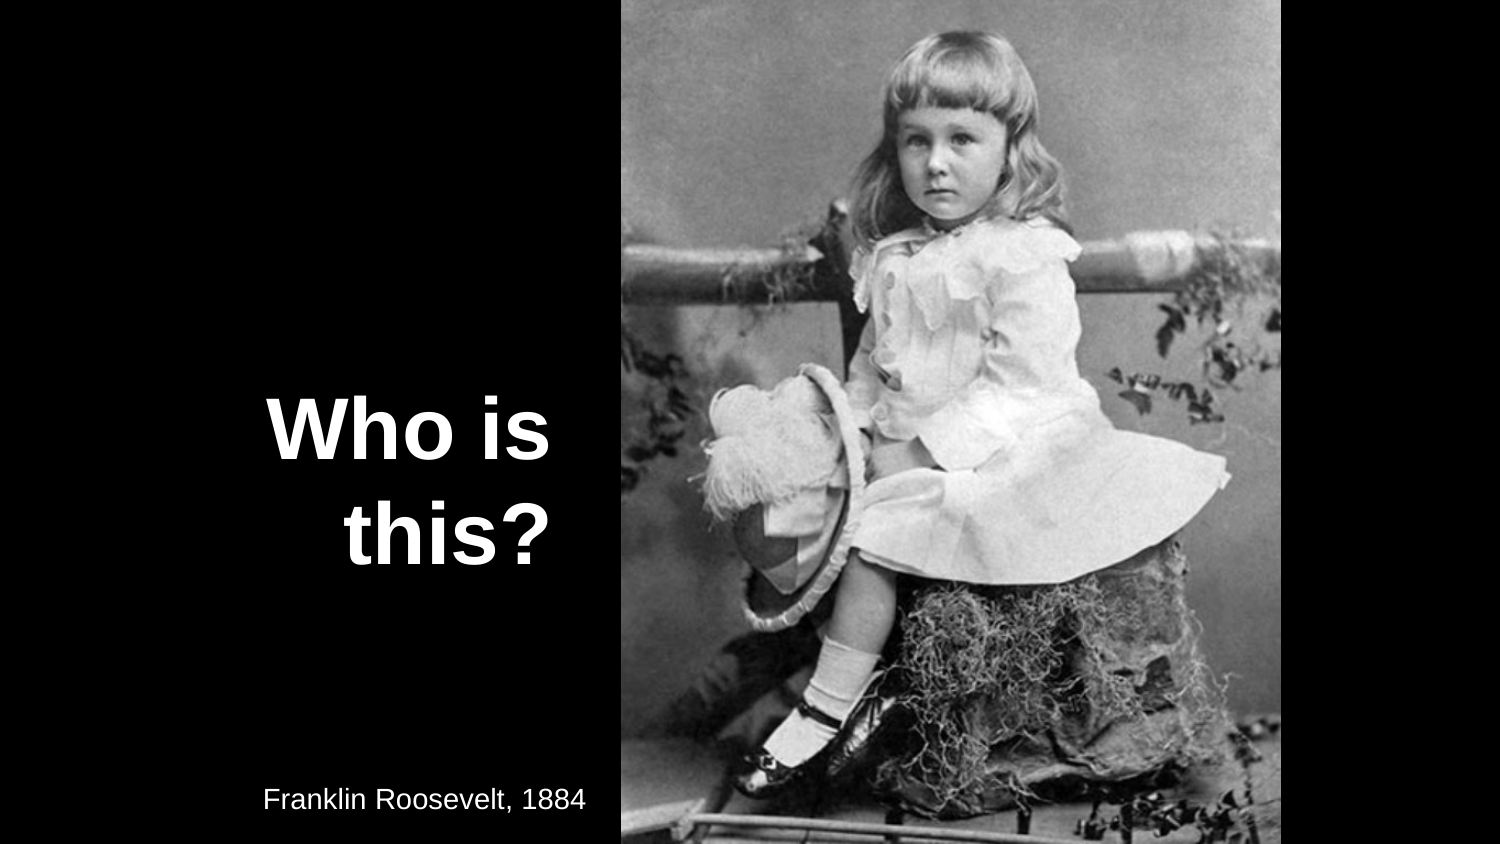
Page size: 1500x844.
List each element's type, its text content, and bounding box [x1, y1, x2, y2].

list Franklin Roosevelt, 1884 [75, 765, 602, 808]
picture [620, 0, 1281, 844]
title Who is this? [40, 57, 568, 598]
